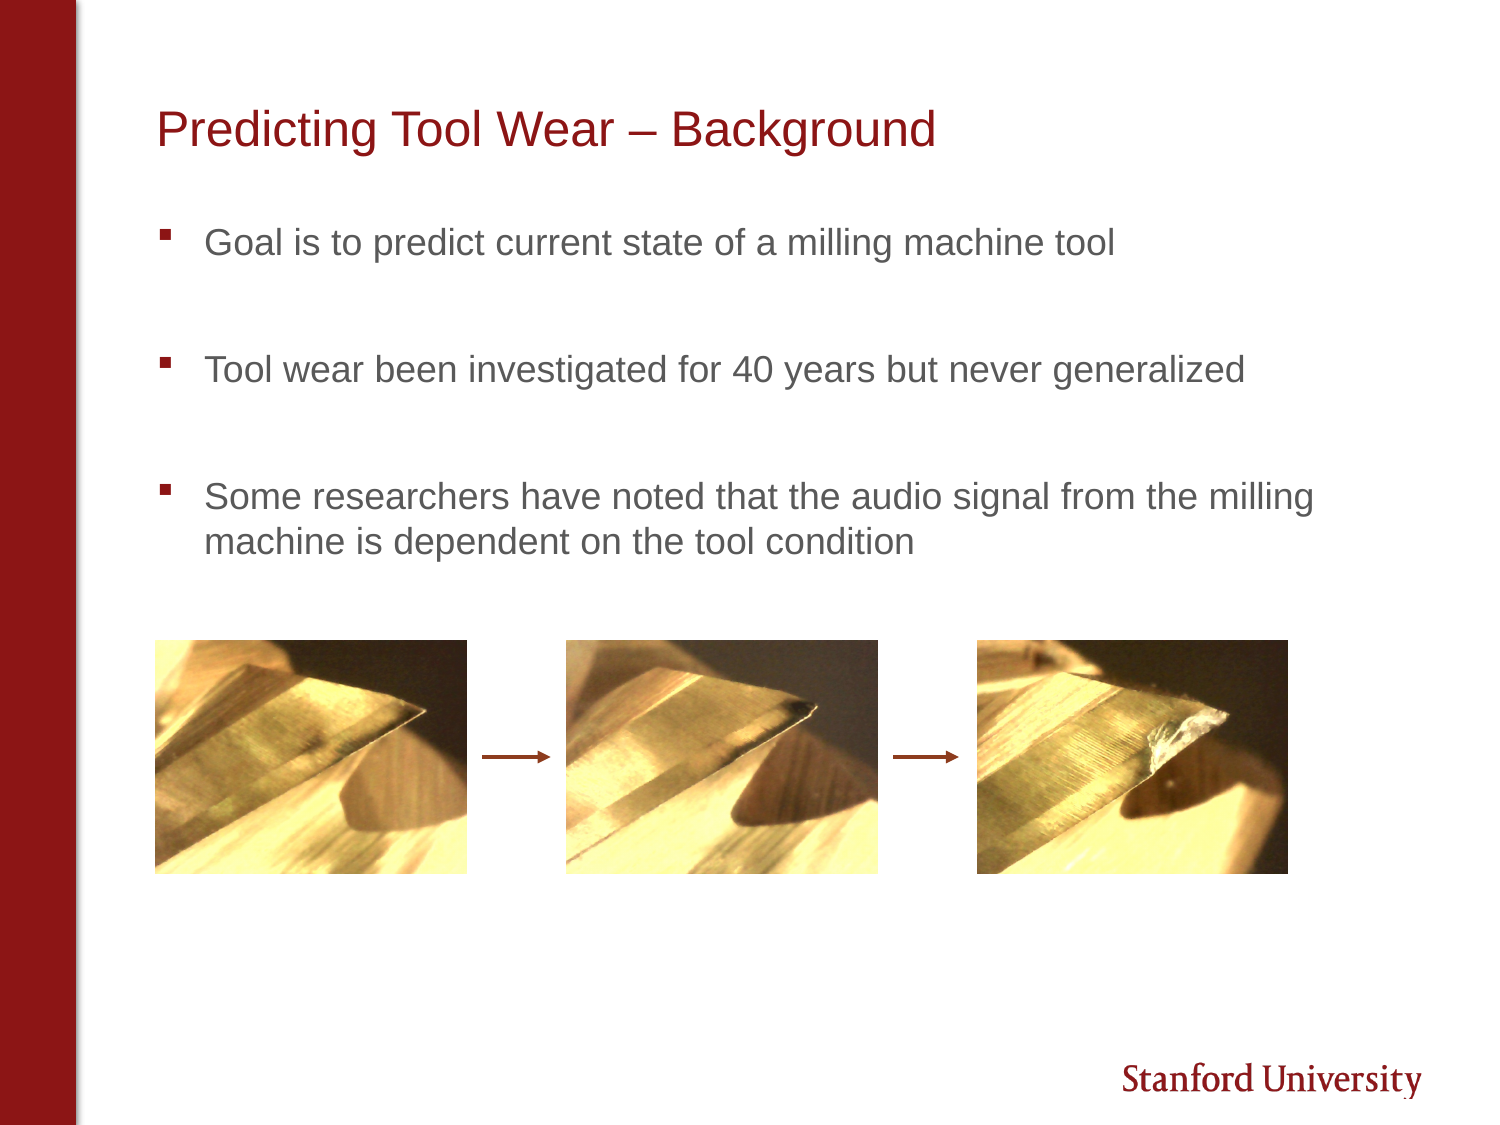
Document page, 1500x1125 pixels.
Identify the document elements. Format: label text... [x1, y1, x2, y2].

title Predicting Tool Wear – Background [155, 78, 1421, 185]
picture [155, 640, 467, 874]
list Goal is to predict current state of a milling machine tool Tool wear been investigated for 40 years but never generalized Some researchers have noted that the audio signal from the milling machine is dependent on the tool condition [156, 210, 1451, 1033]
table_cell [949, 758, 961, 763]
table_cell [897, 759, 945, 763]
picture [977, 640, 1289, 874]
table_cell [486, 759, 537, 763]
picture [566, 640, 878, 874]
table_cell [541, 758, 552, 763]
